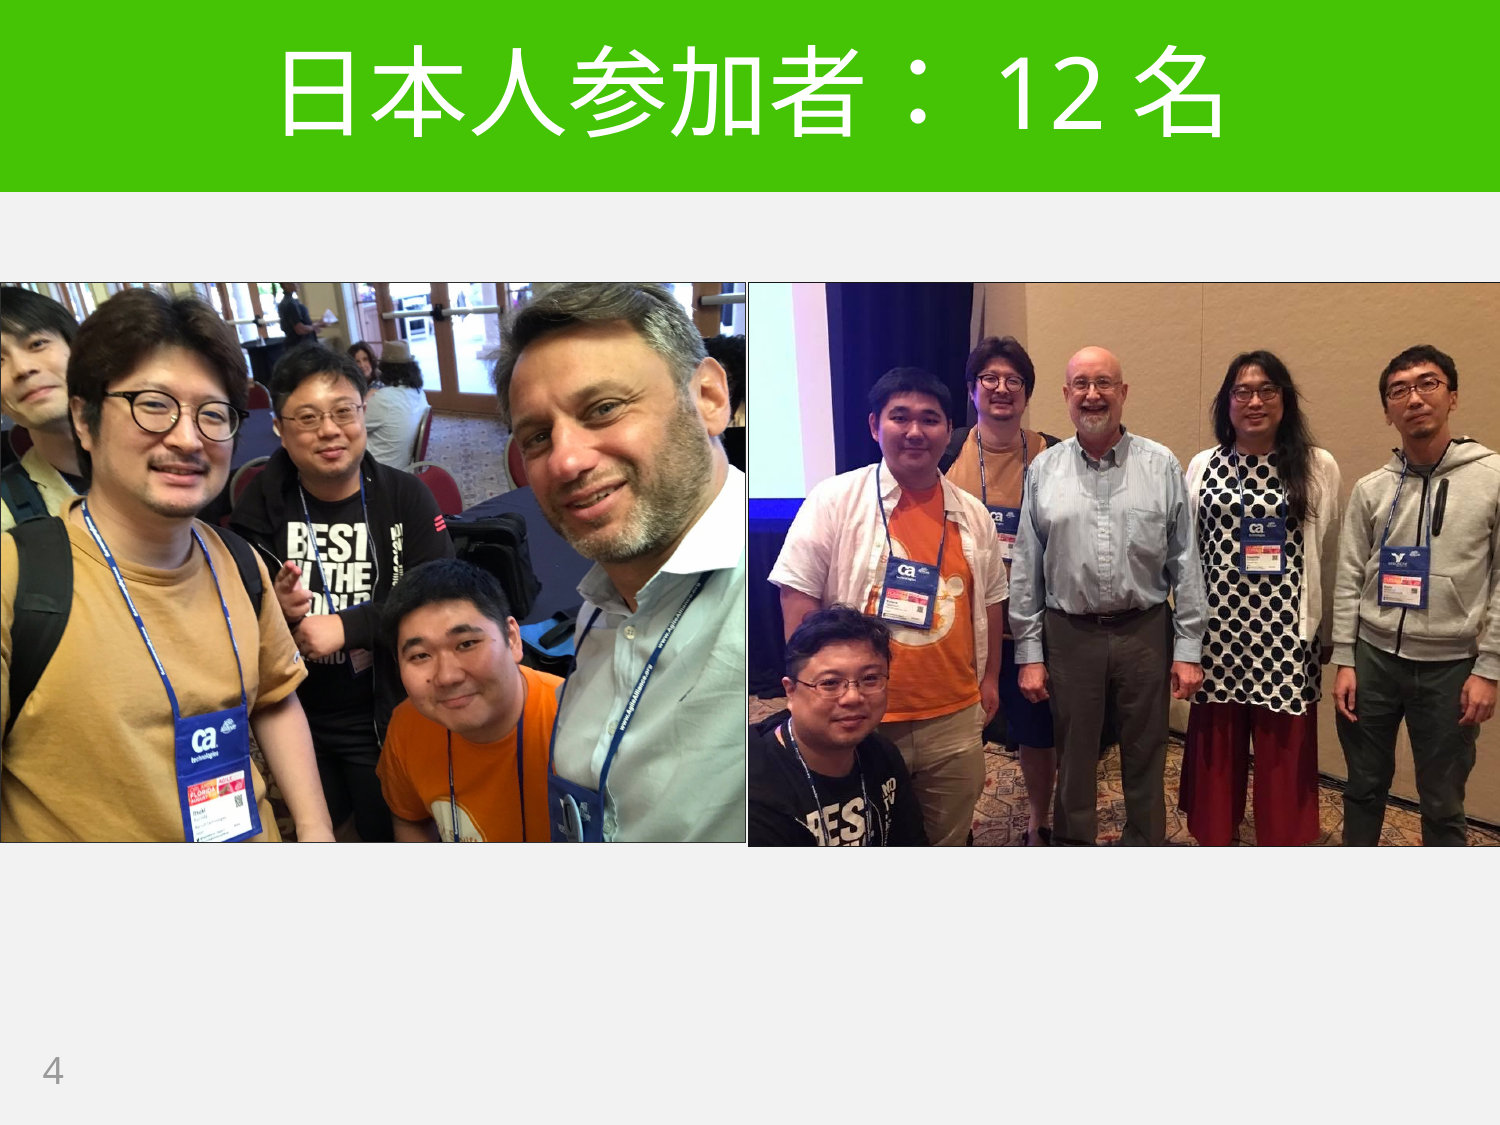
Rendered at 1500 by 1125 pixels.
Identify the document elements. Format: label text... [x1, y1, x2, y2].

slide_number 4 [27, 1042, 146, 1102]
title 日本人参加者：12名 [0, 53, 1500, 140]
picture [748, 282, 1500, 847]
picture [0, 282, 746, 843]
